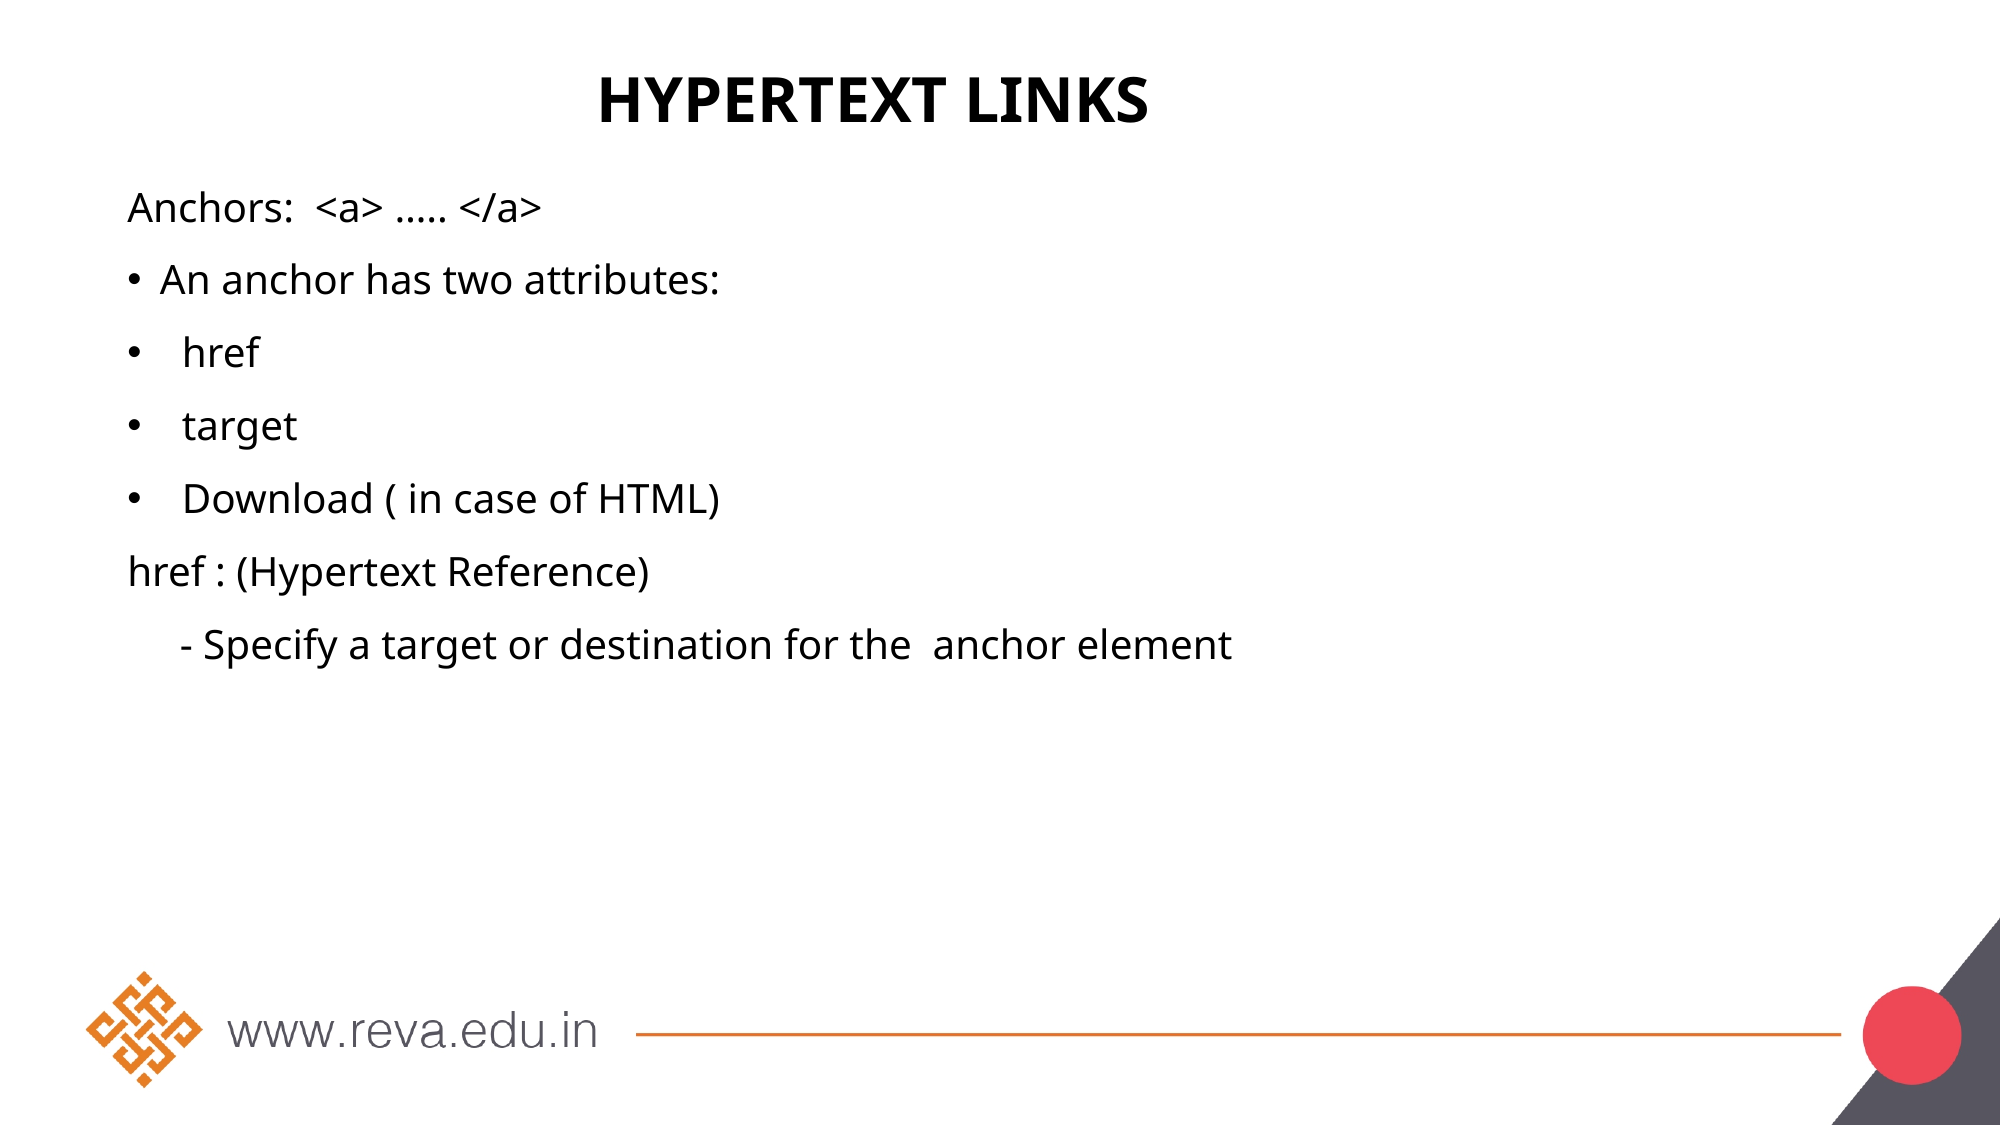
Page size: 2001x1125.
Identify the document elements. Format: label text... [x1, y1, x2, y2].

picture [0, 0, 2000, 1125]
list Anchors: <a> ….. </a> An anchor has two attributes: href target Download ( in case of HTML) href : (Hypertext Reference) - Specify a target or destination for the anchor element [112, 149, 1362, 925]
title Hypertext Links [97, 61, 1650, 134]
